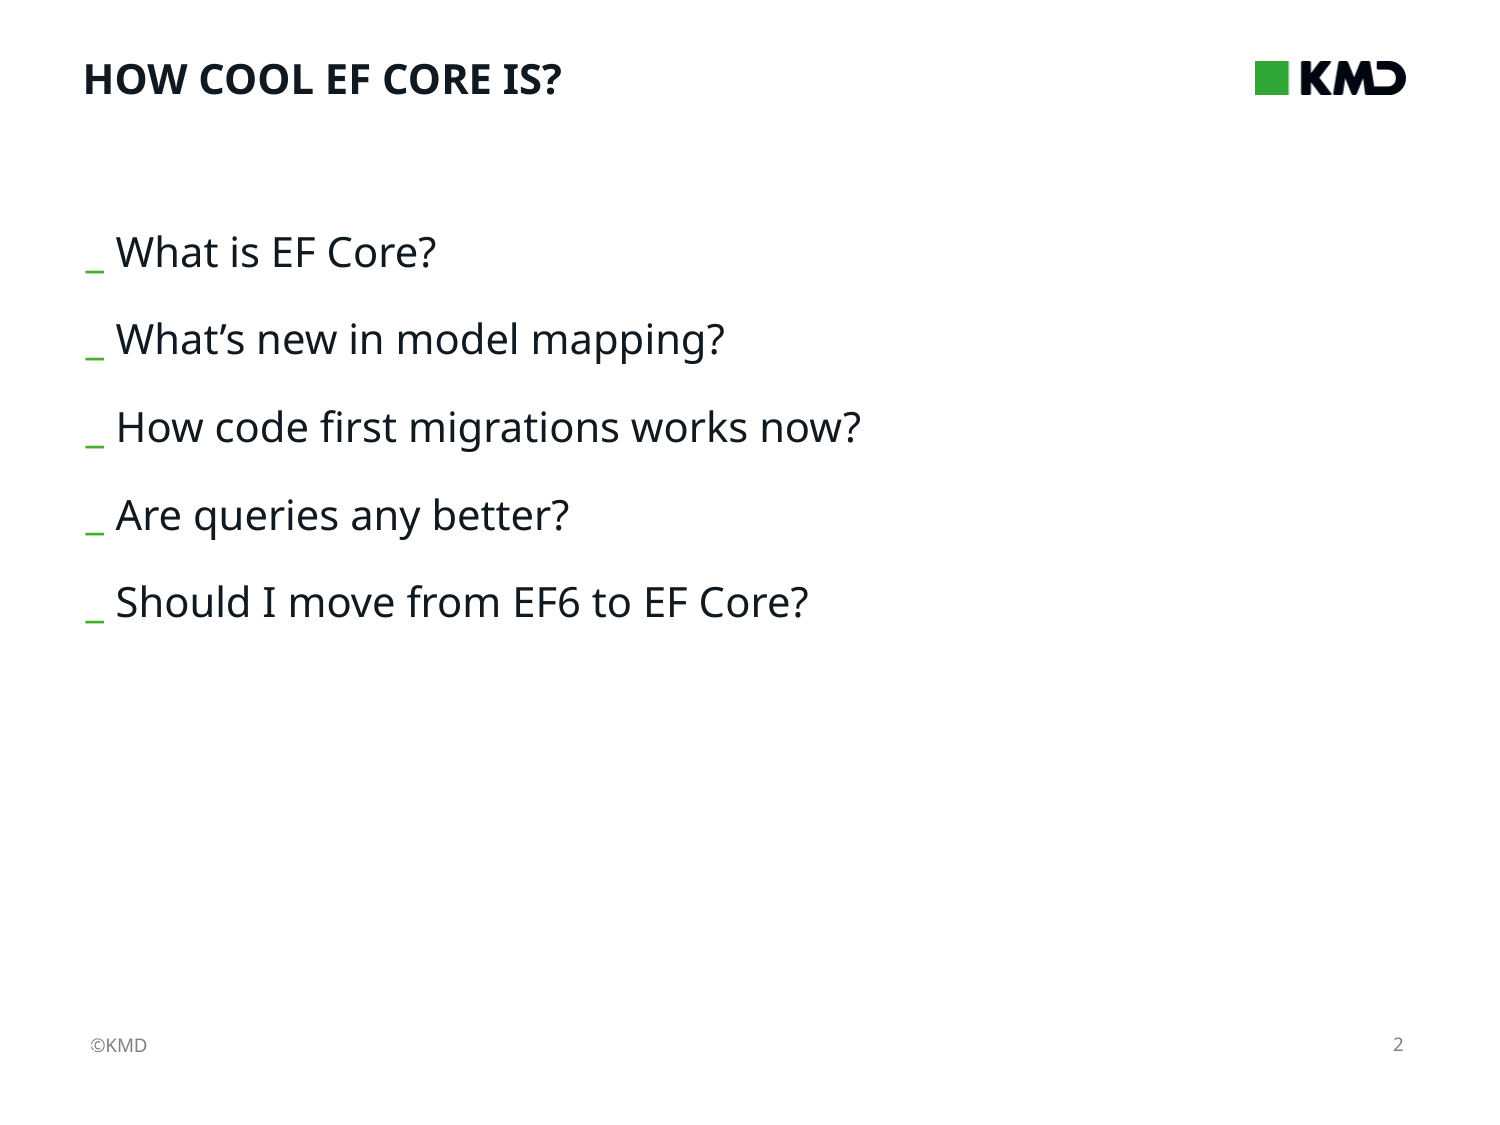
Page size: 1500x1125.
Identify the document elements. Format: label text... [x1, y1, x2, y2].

slide_number 2 [1331, 1033, 1404, 1069]
list What is EF Core? What’s new in model mapping? How code first migrations works now? Are queries any better? Should I move from EF6 to EF Core? [85, 225, 1406, 941]
title How cool EF Core is? [0, 0, 1222, 154]
picture [1255, 61, 1406, 95]
